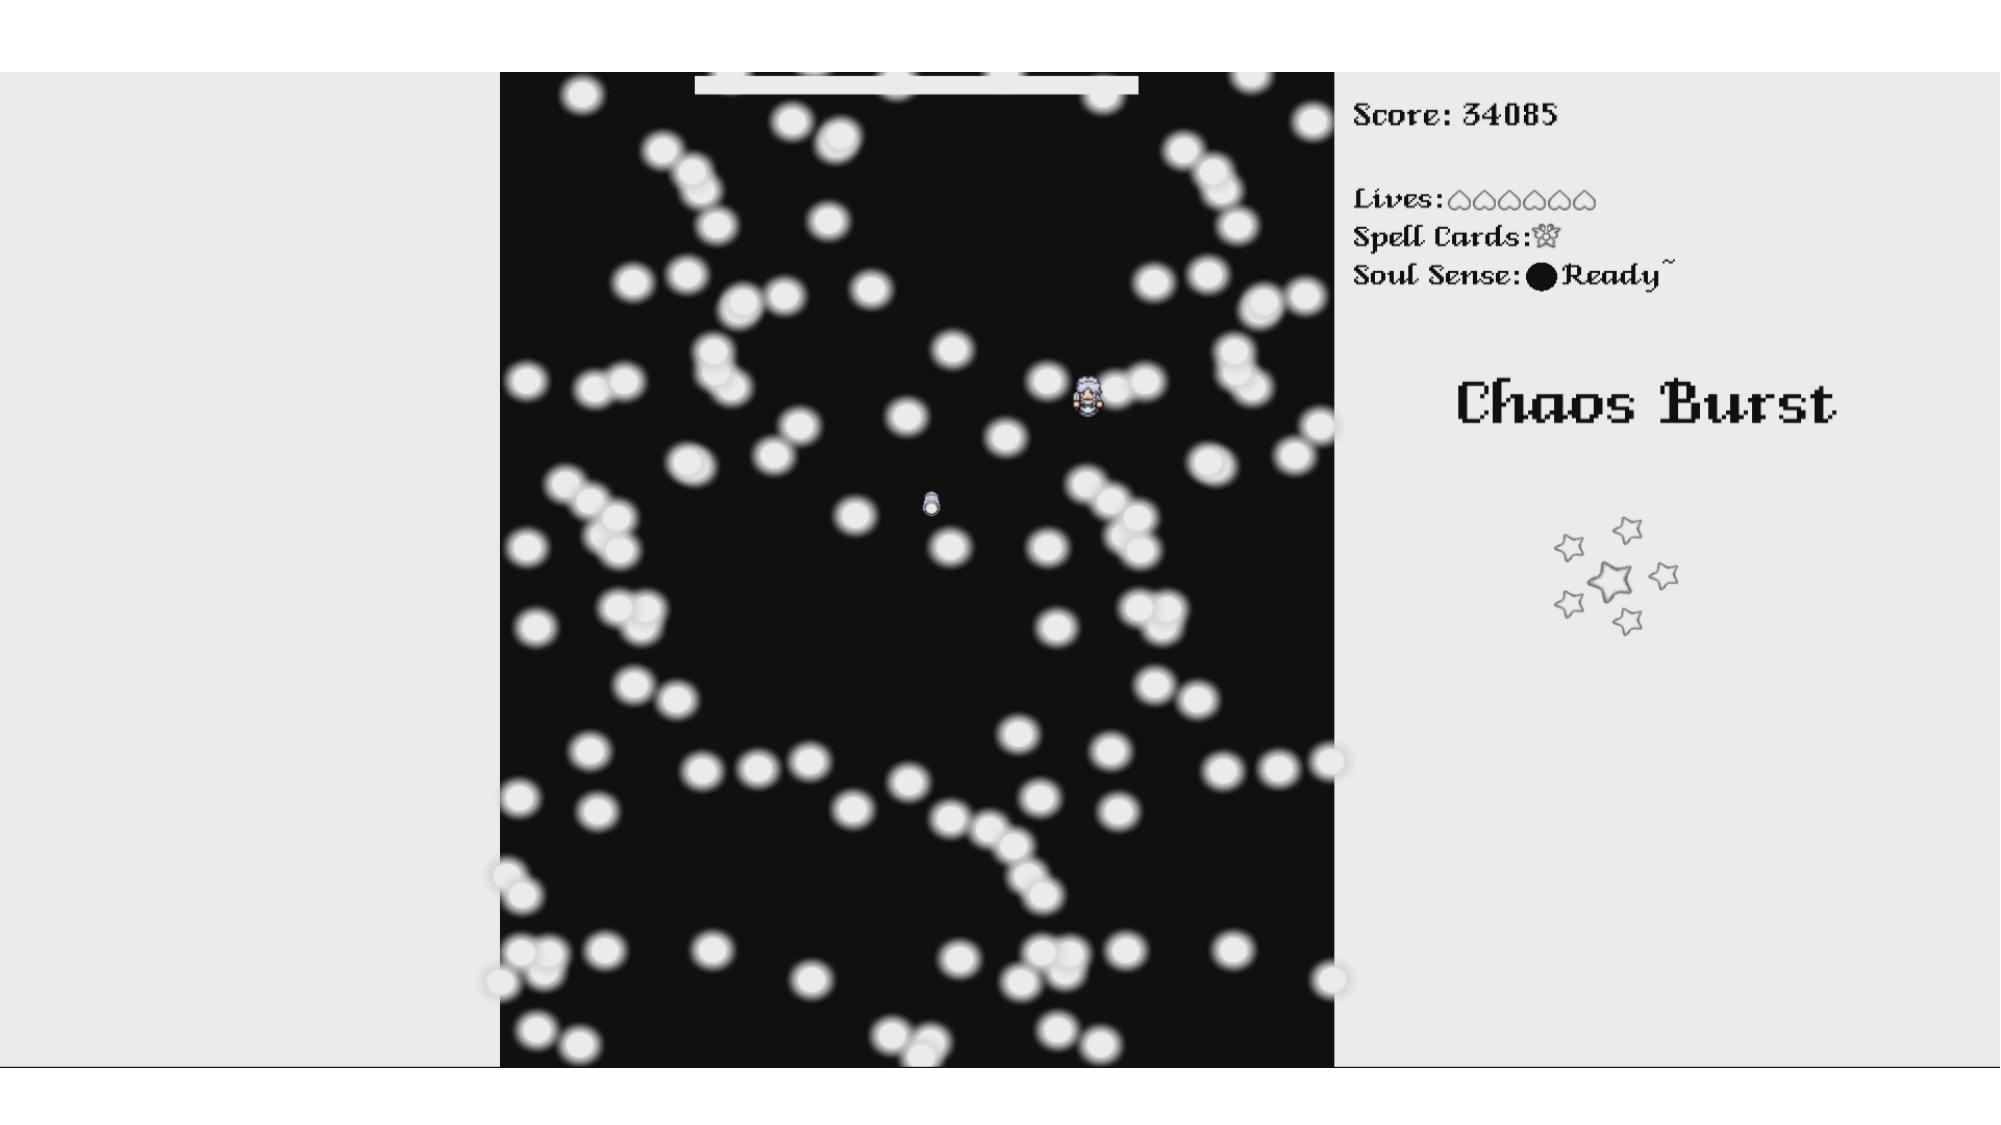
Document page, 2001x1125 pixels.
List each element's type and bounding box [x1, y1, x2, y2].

text_box [0, 71, 2000, 1069]
